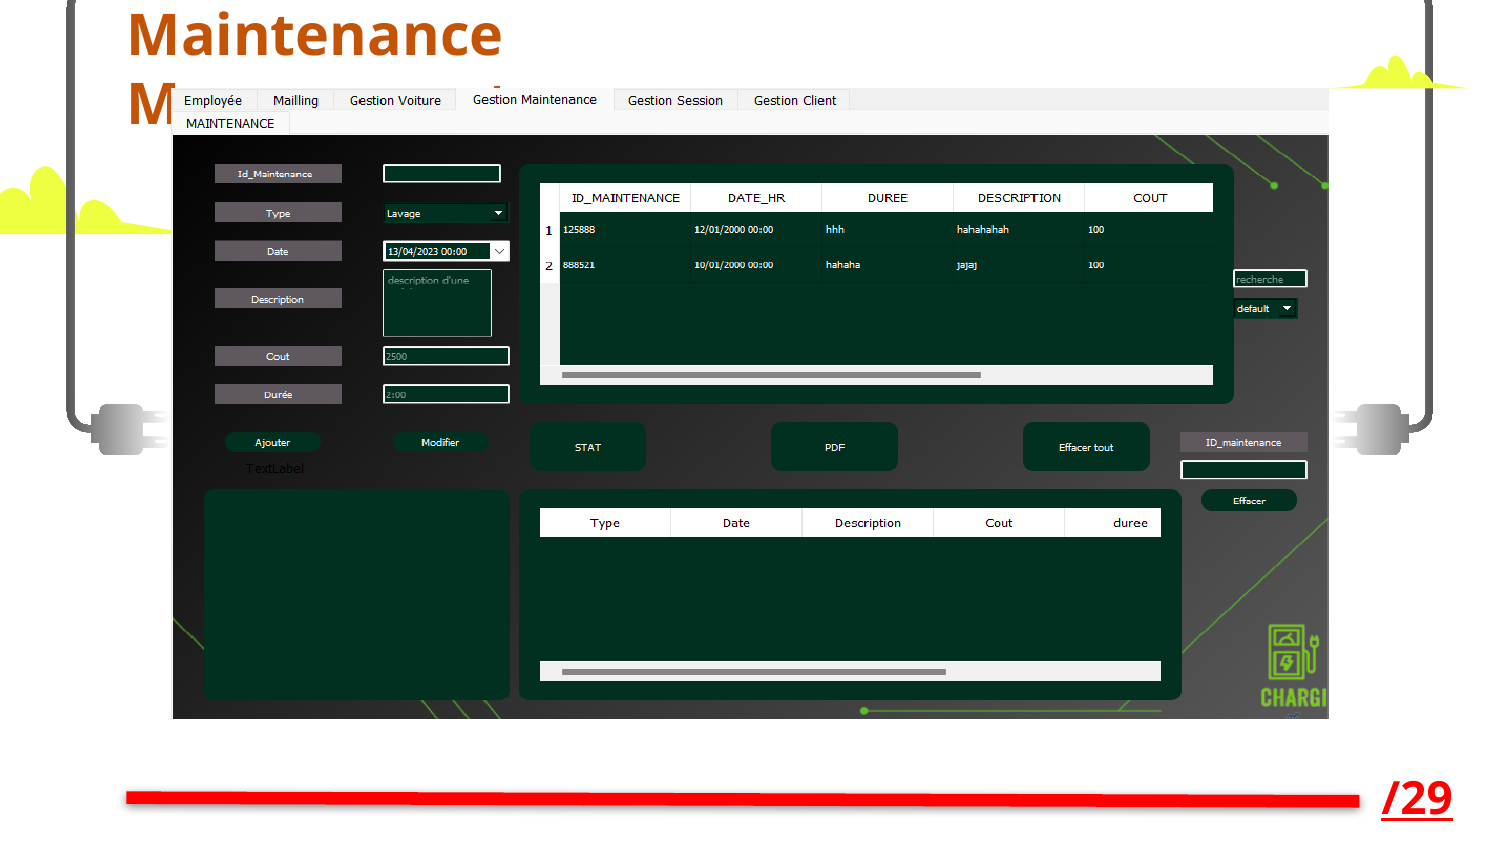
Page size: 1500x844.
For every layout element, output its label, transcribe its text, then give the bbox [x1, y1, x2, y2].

text_box /29 [1366, 753, 1500, 839]
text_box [126, 797, 1360, 802]
picture [171, 88, 1329, 720]
subtitle Maintenance Management : [111, 0, 720, 44]
